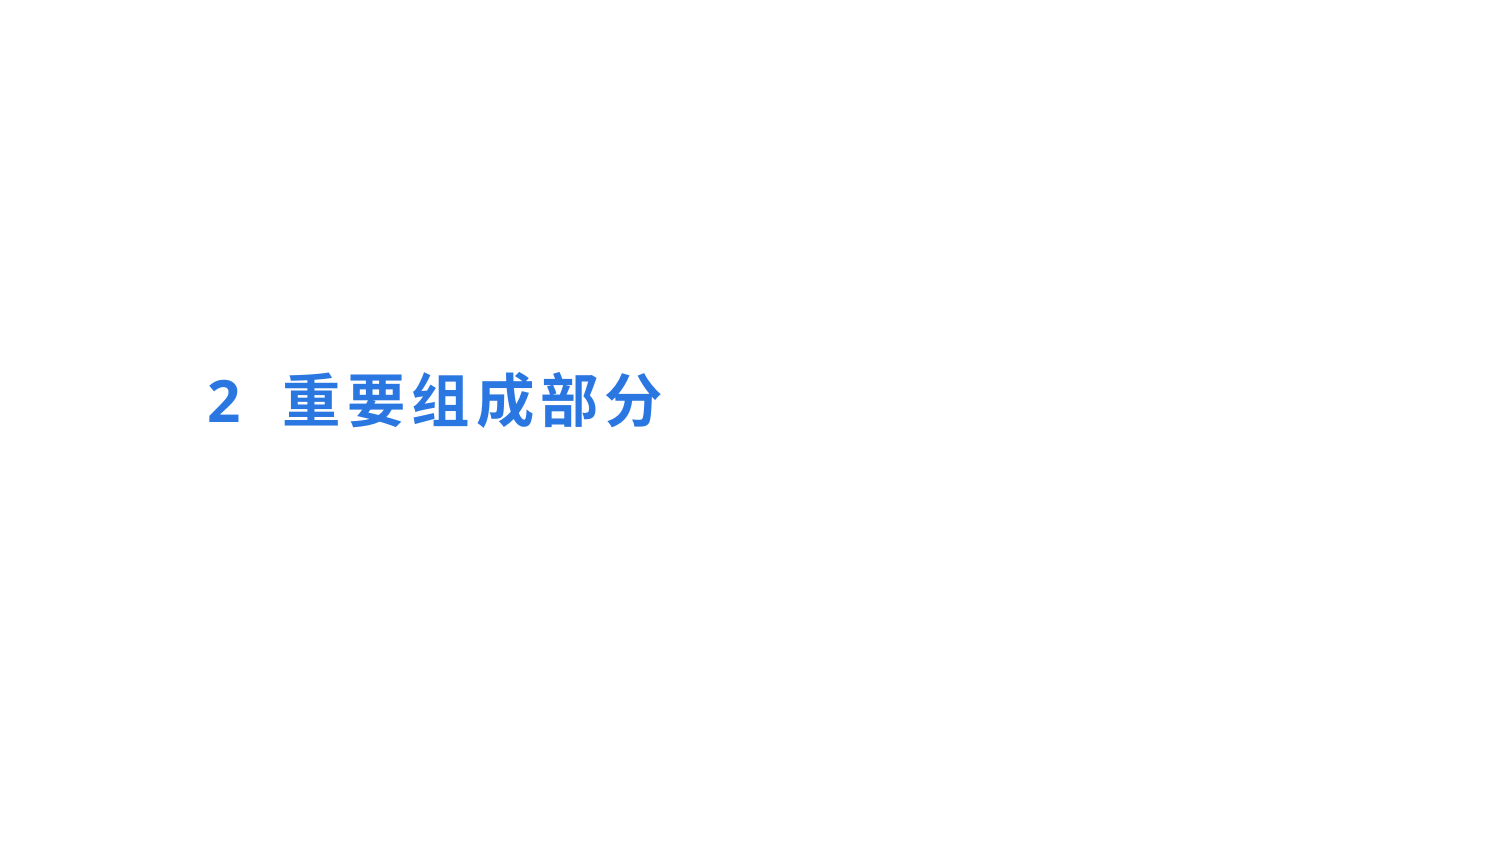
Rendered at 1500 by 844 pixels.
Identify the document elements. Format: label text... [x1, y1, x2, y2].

text_box 2 重要组成部分 [200, 356, 921, 442]
